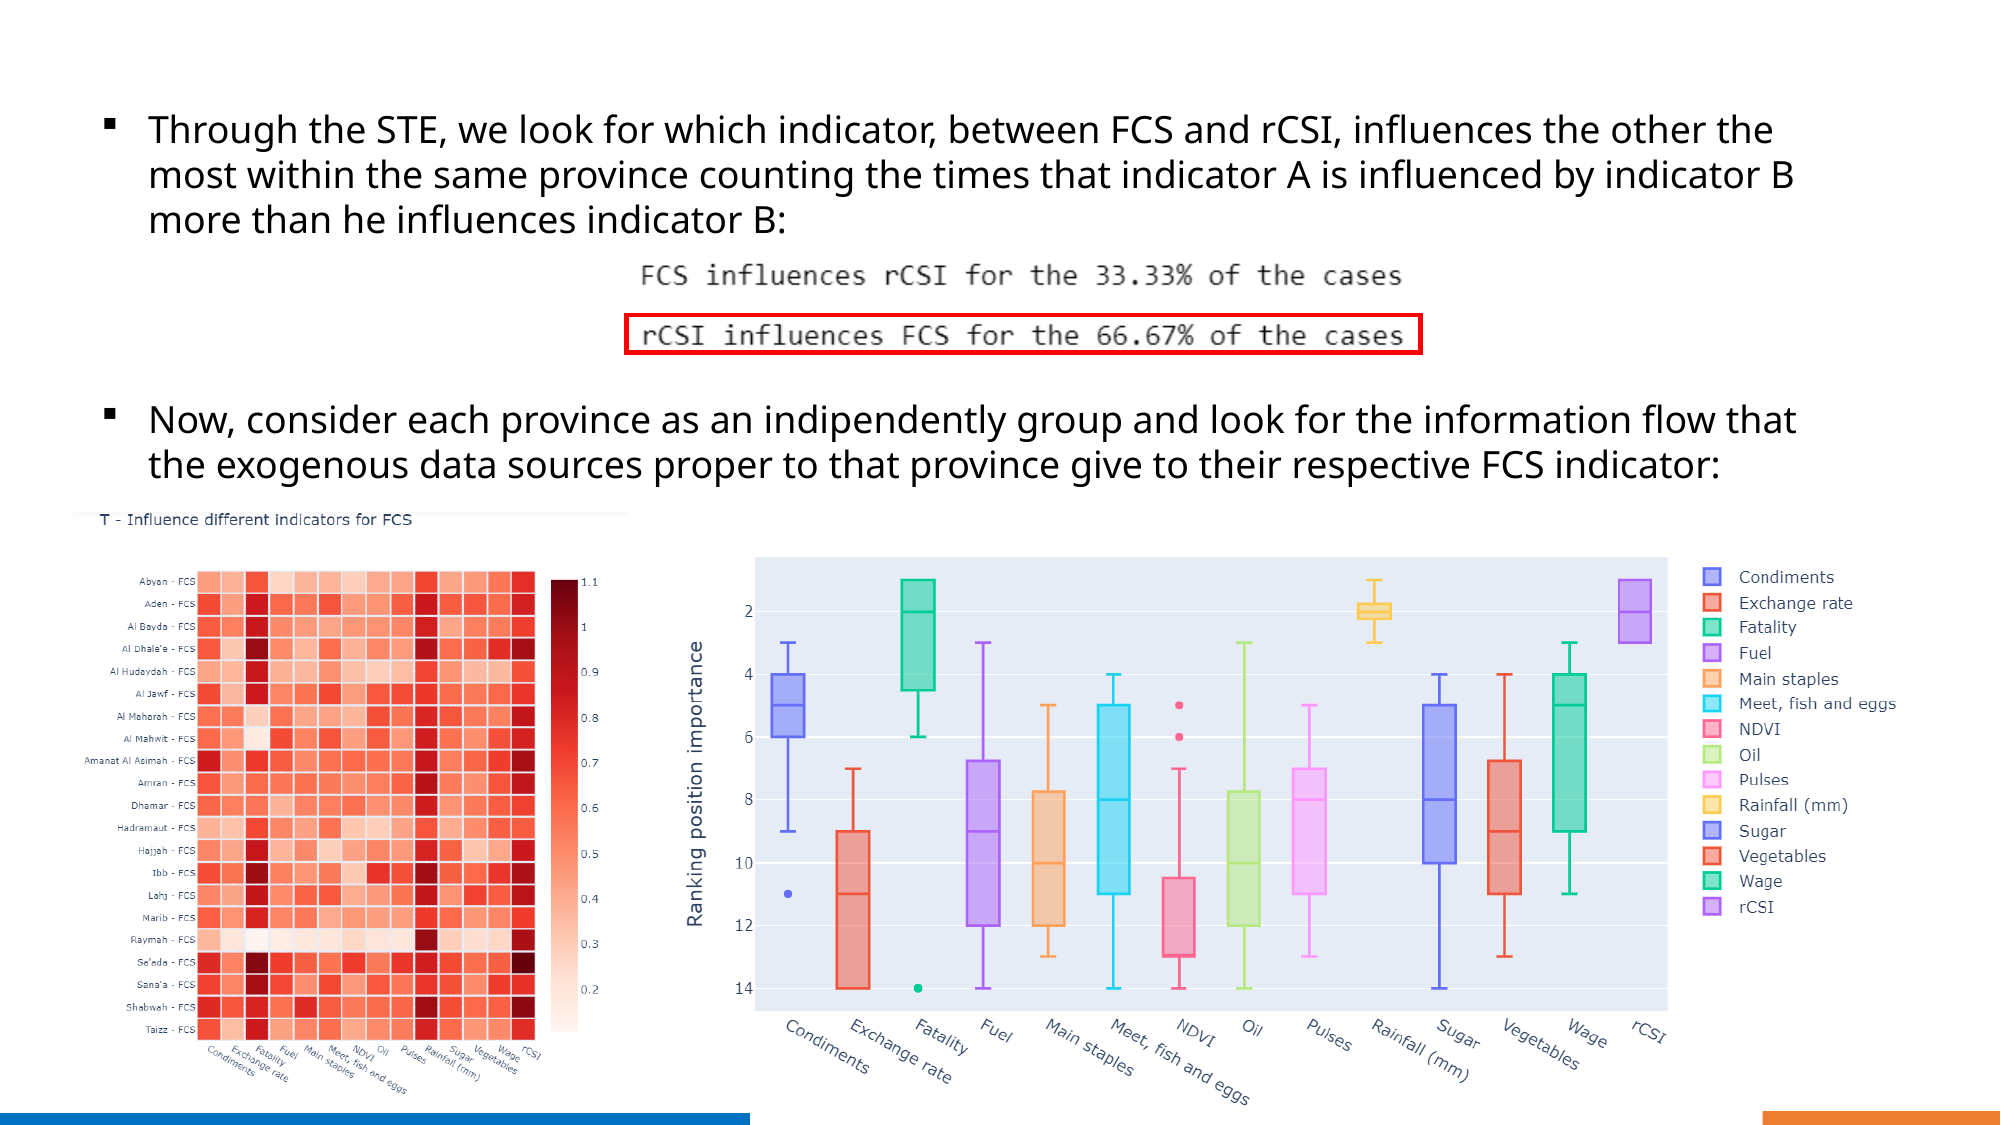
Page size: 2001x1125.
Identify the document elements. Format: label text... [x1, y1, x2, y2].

text_box Through the STE, we look for which indicator, between FCS and rCSI, influences the other the most within the same province counting the times that indicator A is influenced by indicator B more than he influences indicator B: [86, 98, 1858, 249]
text_box Now, consider each province as an indipendently group and look for the information flow that the exogenous data sources proper to that province give to their respective FCS indicator: [86, 388, 1858, 494]
picture [626, 253, 1408, 298]
text_box [1762, 1110, 2000, 1125]
picture [674, 534, 1911, 1119]
picture [73, 511, 627, 1096]
text_box [0, 1112, 751, 1125]
picture [626, 315, 1436, 353]
